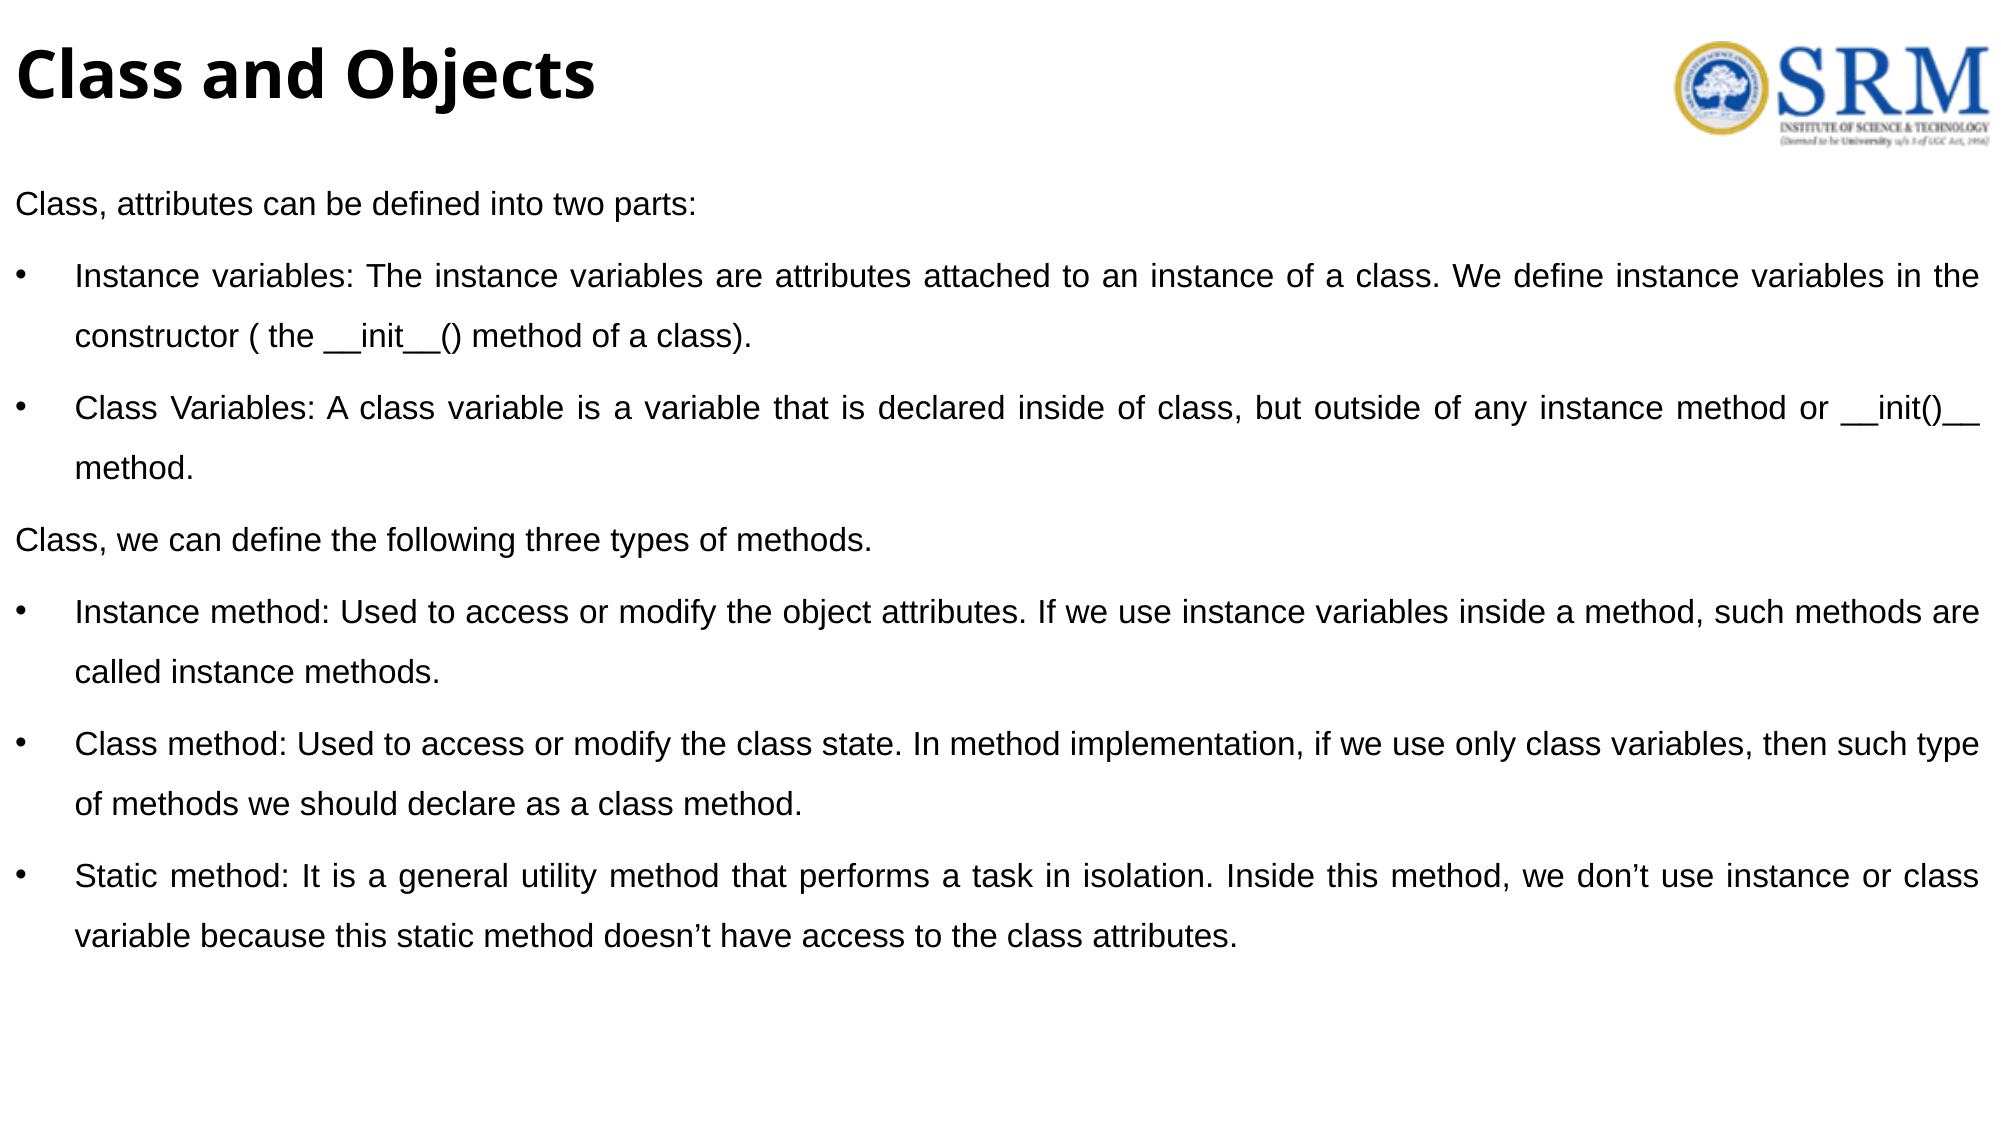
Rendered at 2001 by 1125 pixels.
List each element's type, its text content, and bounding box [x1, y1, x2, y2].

picture [1662, 0, 1999, 190]
text_box Class, attributes can be defined into two parts: Instance variables: The instance variables are attributes attached to an instance of a class. We define instance variables in the constructor ( the __init__() method of a class). Class Variables: A class variable is a variable that is declared inside of class, but outside of any instance method or __init()__ method. Class, we can define the following three types of methods. Instance method: Used to access or modify the object attributes. If we use instance variables inside a method, such methods are called instance methods. Class method: Used to access or modify the class state. In method implementation, if we use only class variables, then such type of methods we should declare as a class method. Static method: It is a general utility method that performs a task in isolation. Inside this method, we don’t use instance or class variable because this static method doesn’t have access to the class attributes. [0, 154, 1999, 1091]
title Class and Objects [0, 0, 1662, 154]
